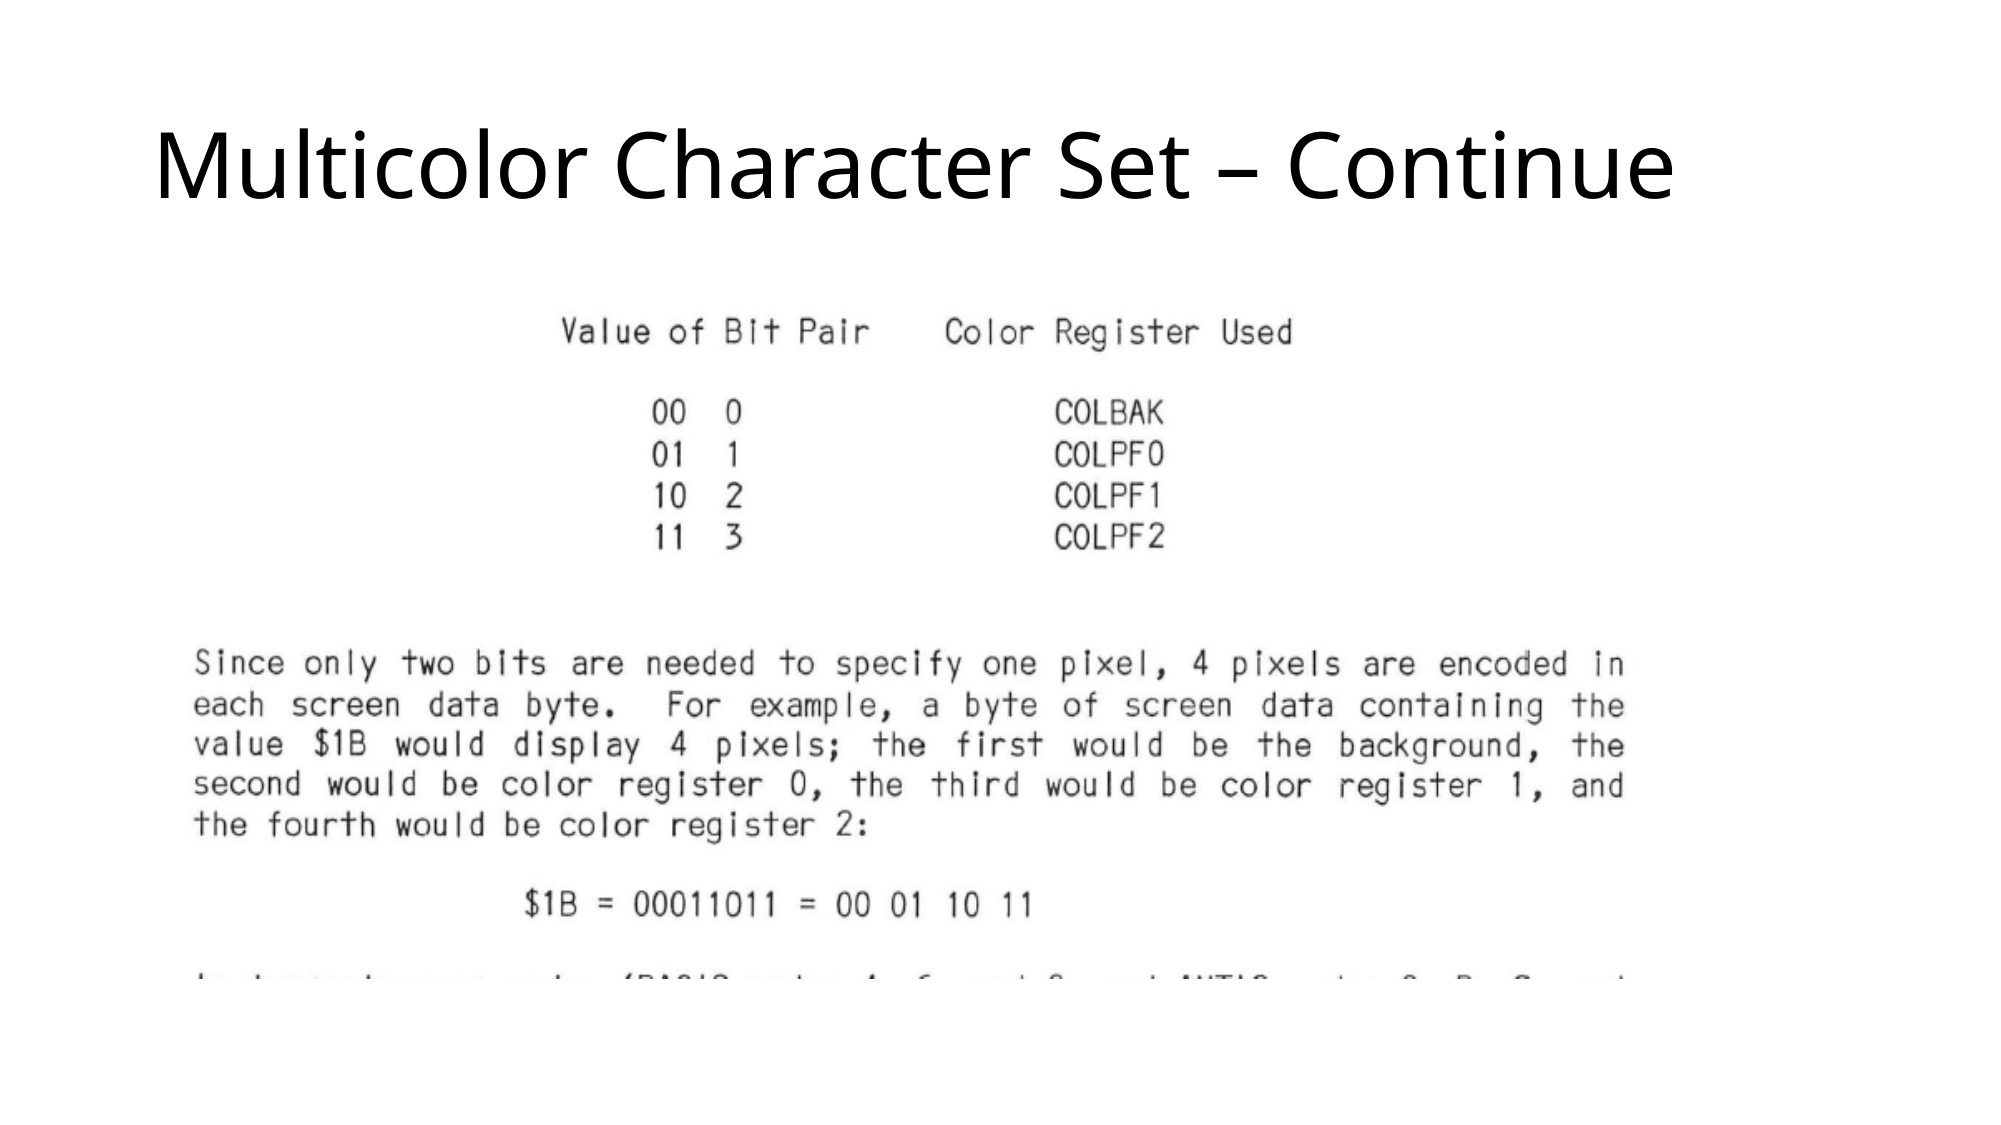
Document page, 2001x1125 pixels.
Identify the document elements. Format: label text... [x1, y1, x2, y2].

picture [161, 253, 1746, 979]
title Multicolor Character Set – Continue [137, 59, 1863, 278]
